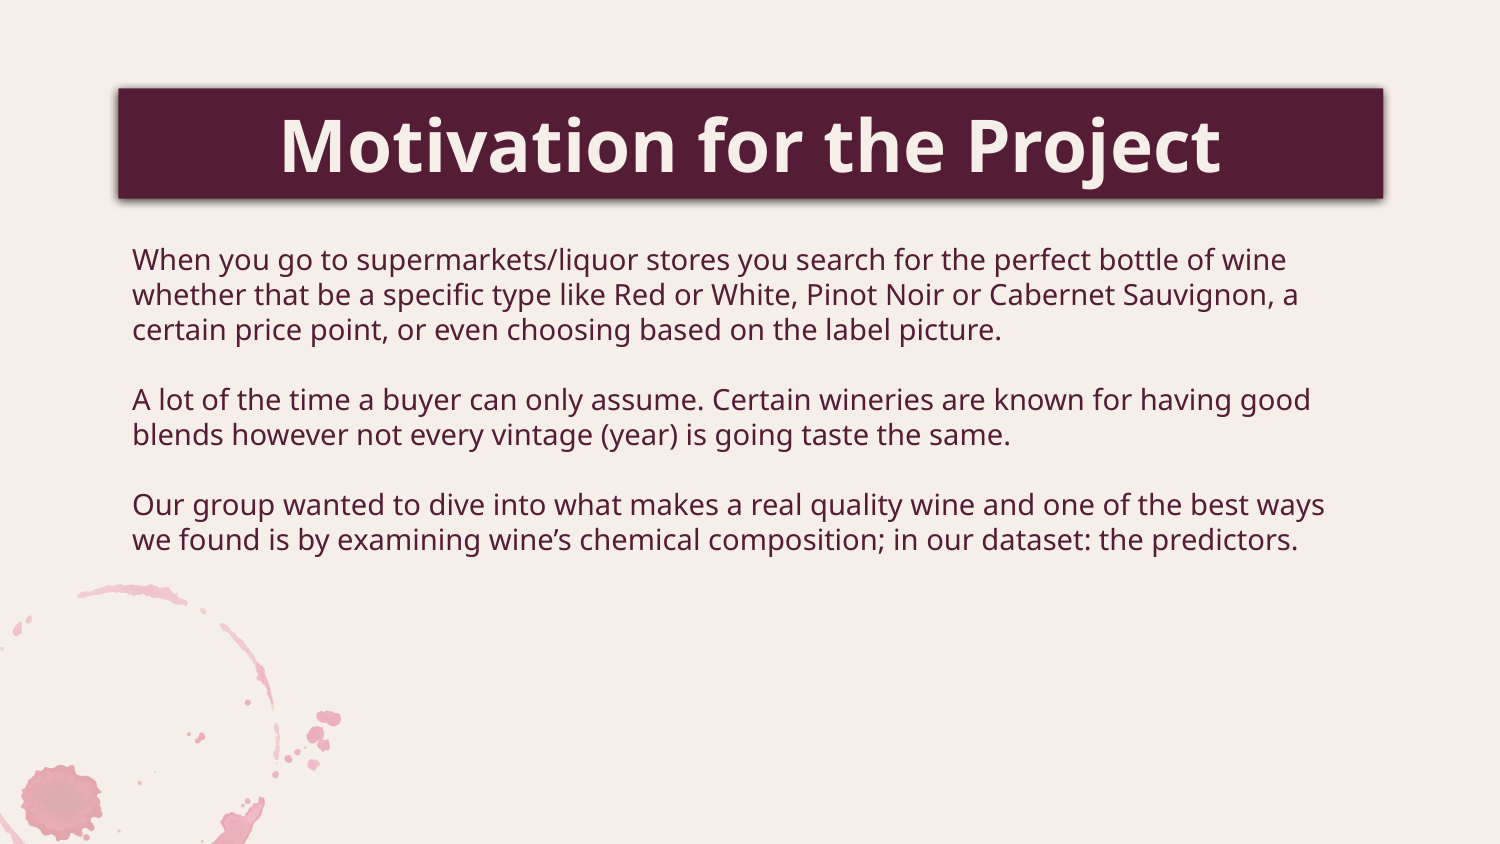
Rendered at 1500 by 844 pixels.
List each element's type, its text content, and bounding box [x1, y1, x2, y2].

title Motivation for the Project [118, 88, 1384, 199]
subtitle When you go to supermarkets/liquor stores you search for the perfect bottle of wine whether that be a specific type like Red or White, Pinot Noir or Cabernet Sauvignon, a certain price point, or even choosing based on the label picture. A lot of the time a buyer can only assume. Certain wineries are known for having good blends however not every vintage (year) is going taste the same. Our group wanted to dive into what makes a real quality wine and one of the best ways we found is by examining wine’s chemical composition; in our dataset: the predictors. [116, 226, 1383, 668]
